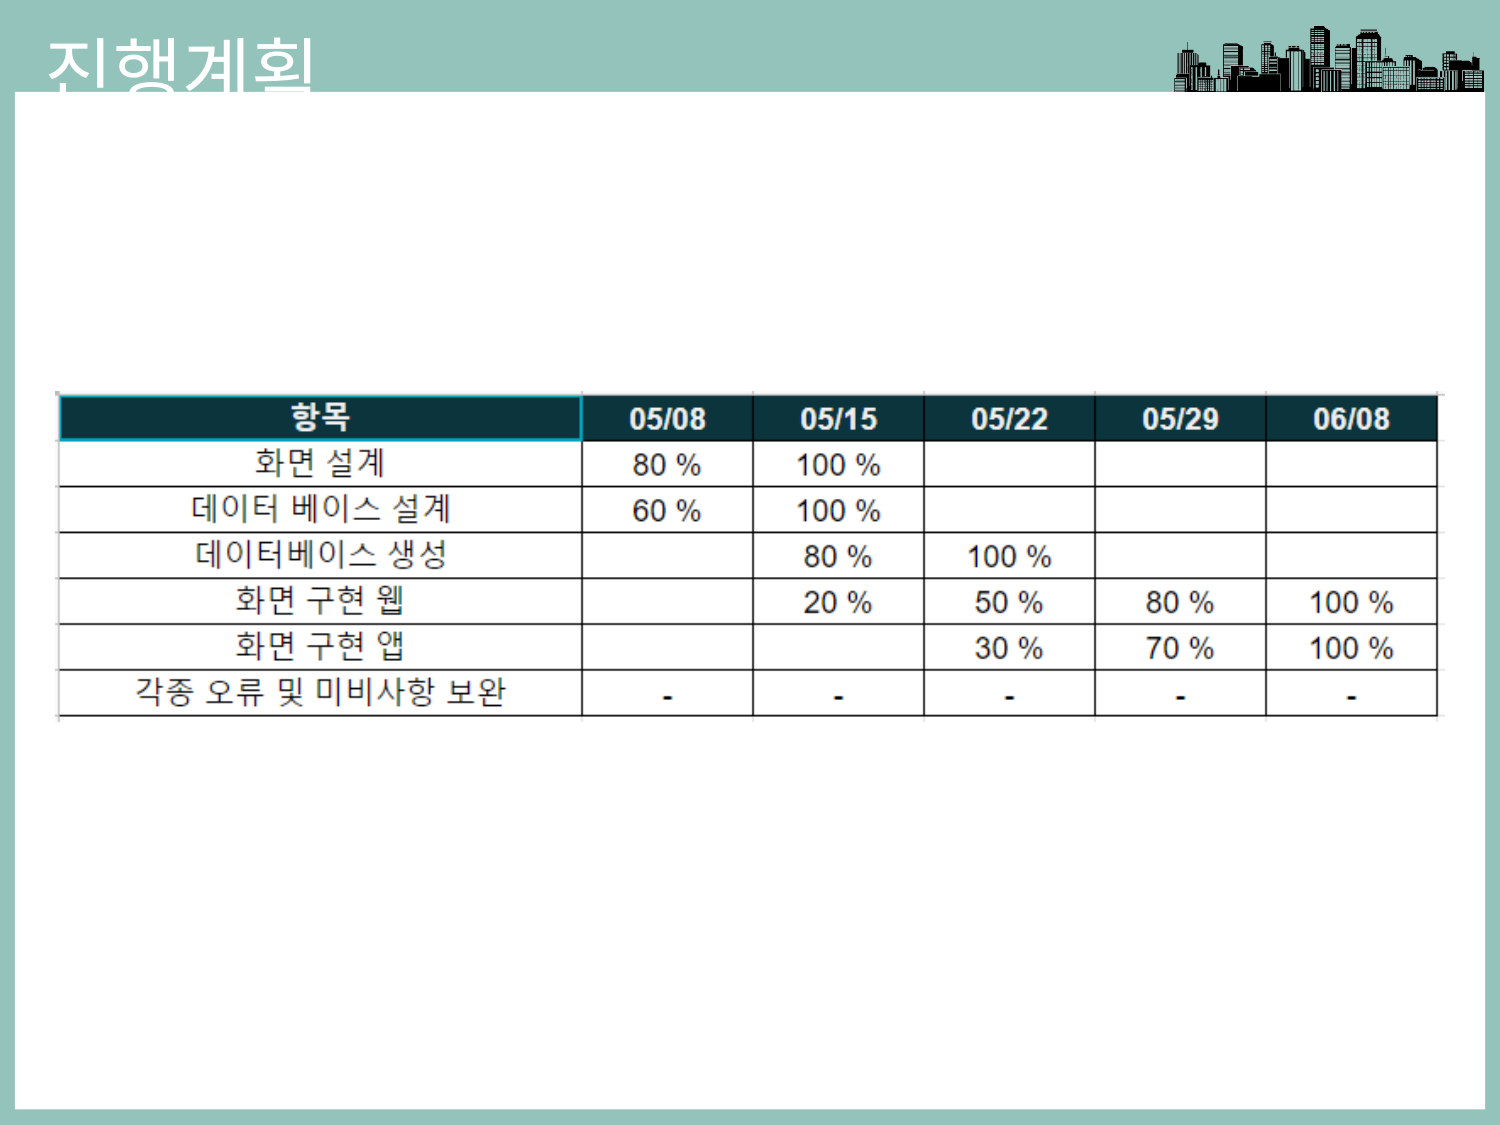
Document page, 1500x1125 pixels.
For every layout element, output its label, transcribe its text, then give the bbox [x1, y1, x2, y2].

text_box [14, 91, 1486, 1110]
text_box 진행계획 [29, 31, 390, 110]
picture [1174, 22, 1486, 92]
picture [55, 391, 1445, 722]
